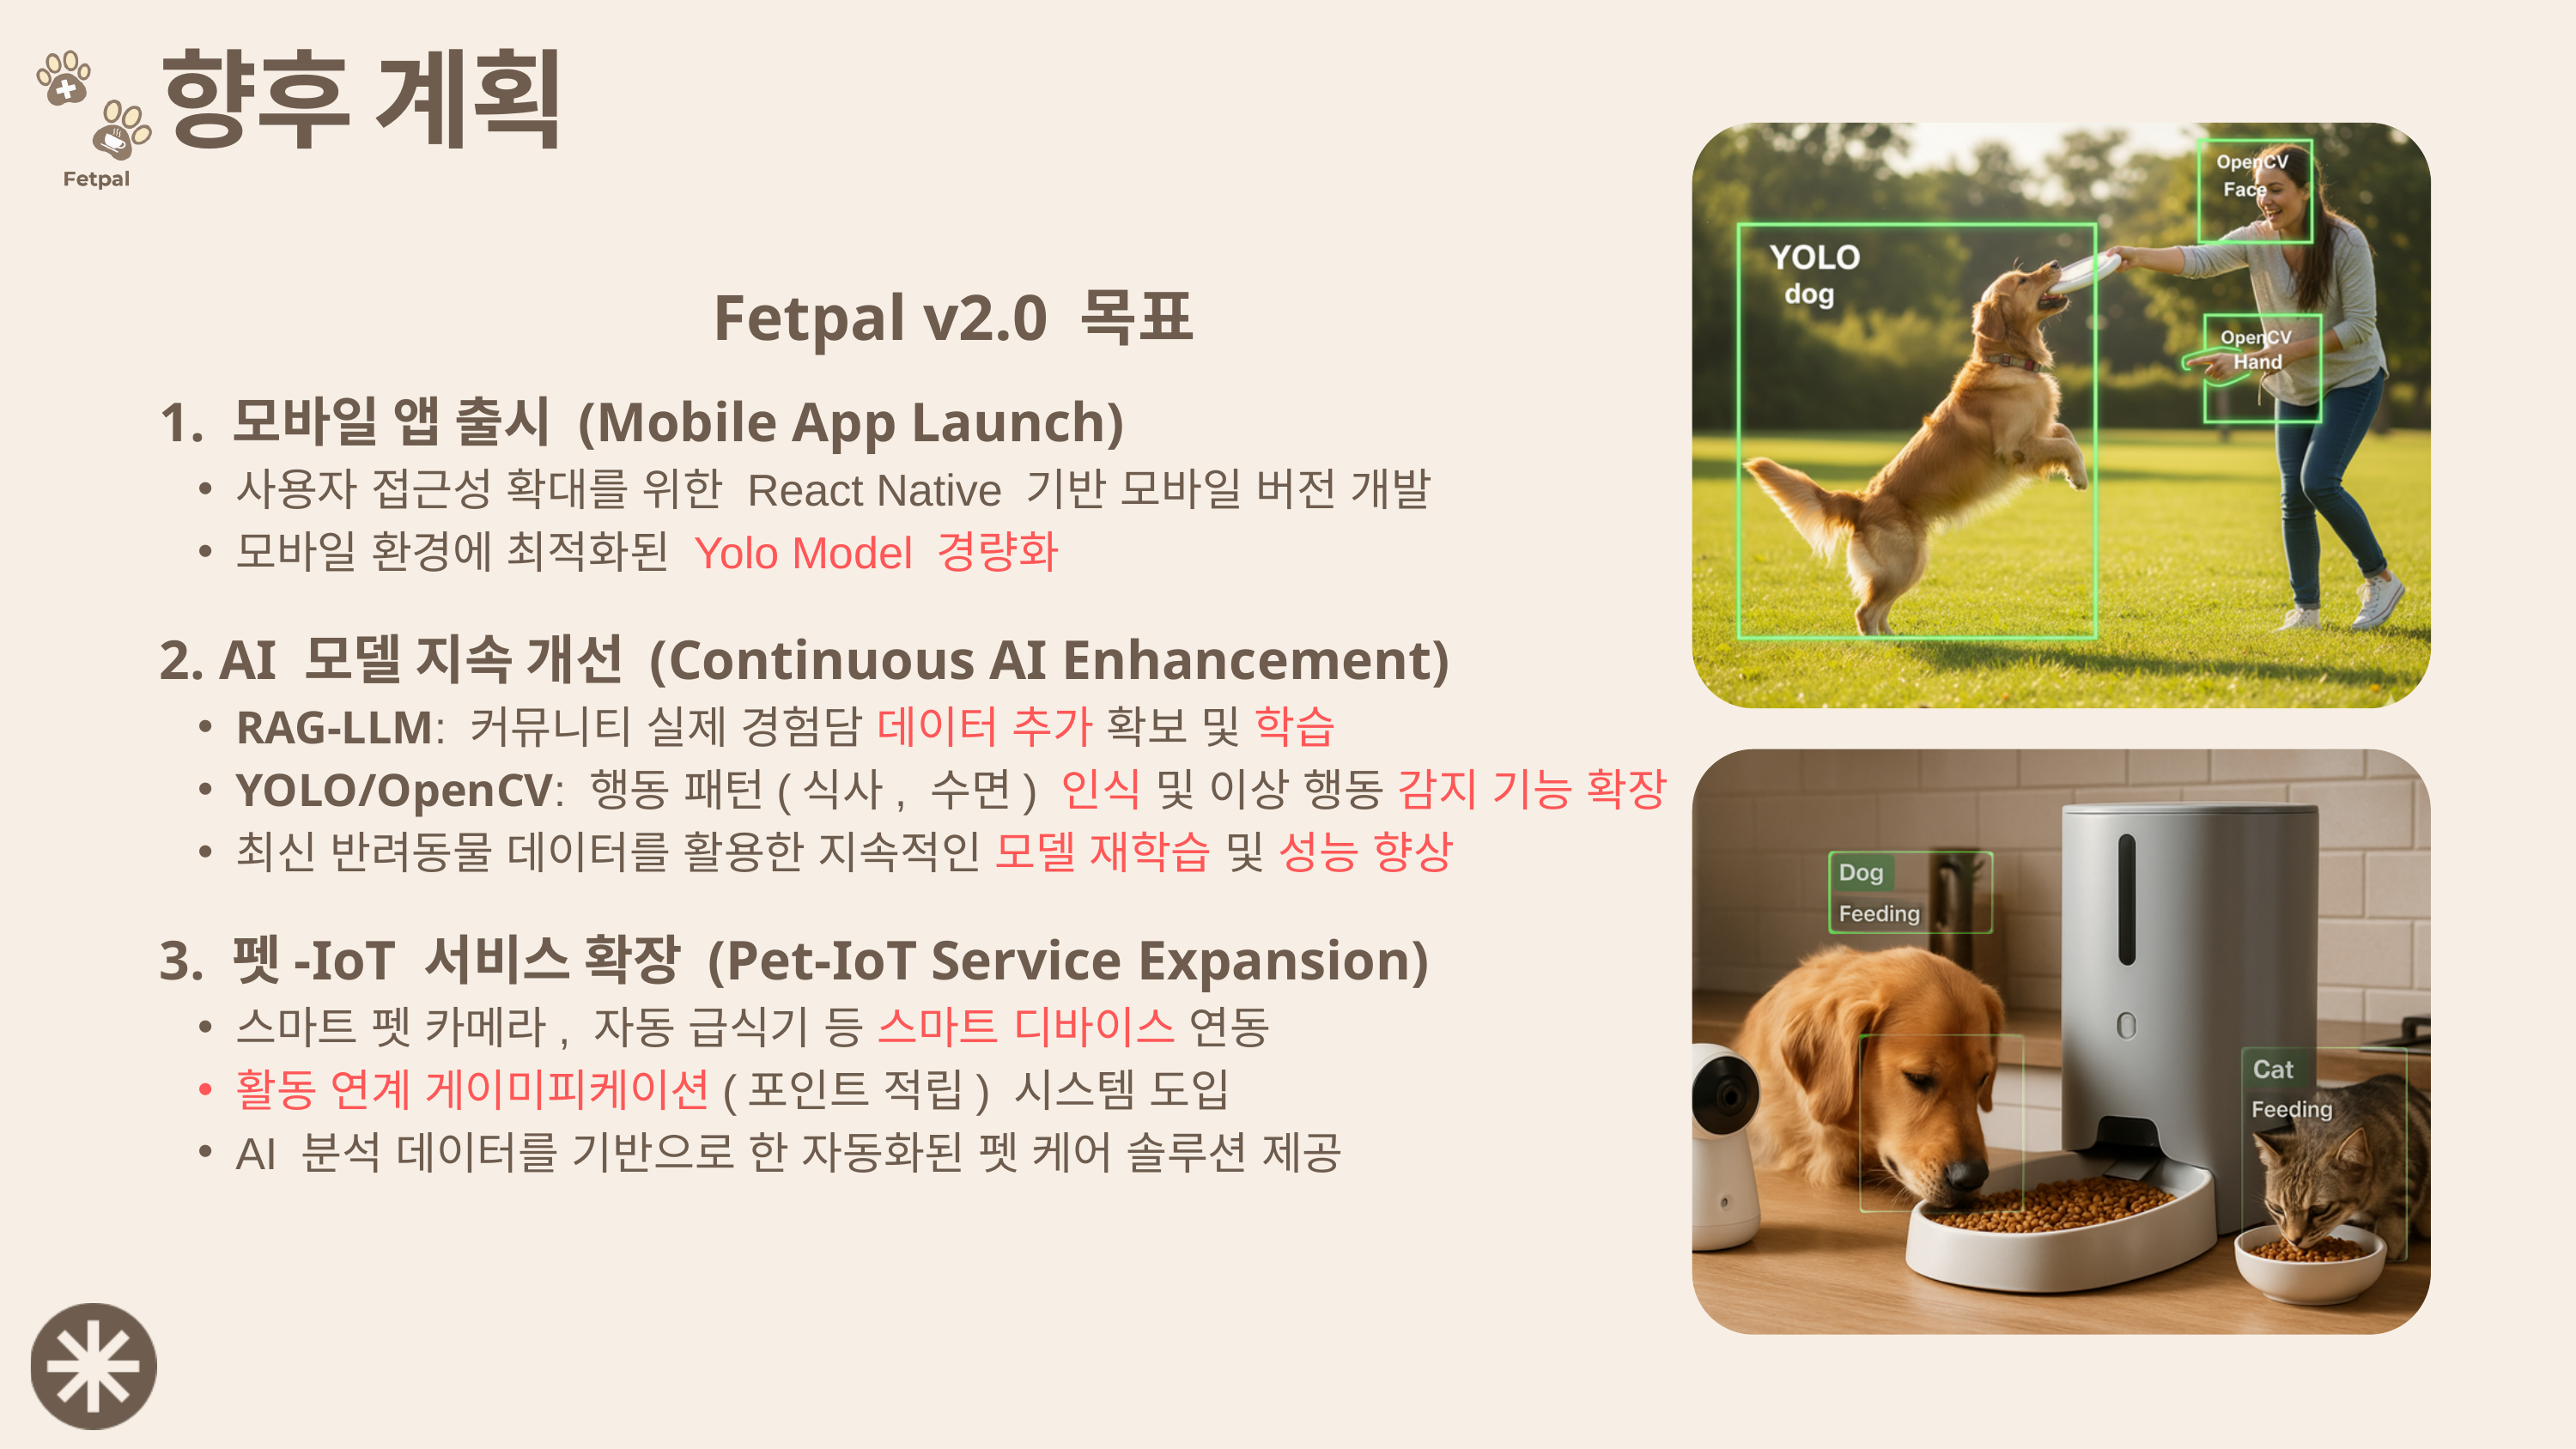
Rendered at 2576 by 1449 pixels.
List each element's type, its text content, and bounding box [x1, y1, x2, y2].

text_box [159, 274, 1749, 1304]
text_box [1692, 749, 2432, 1335]
text_box [30, 39, 160, 192]
text_box 향후 계획 [159, 43, 1288, 161]
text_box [1692, 122, 2432, 709]
text_box [30, 1303, 157, 1430]
